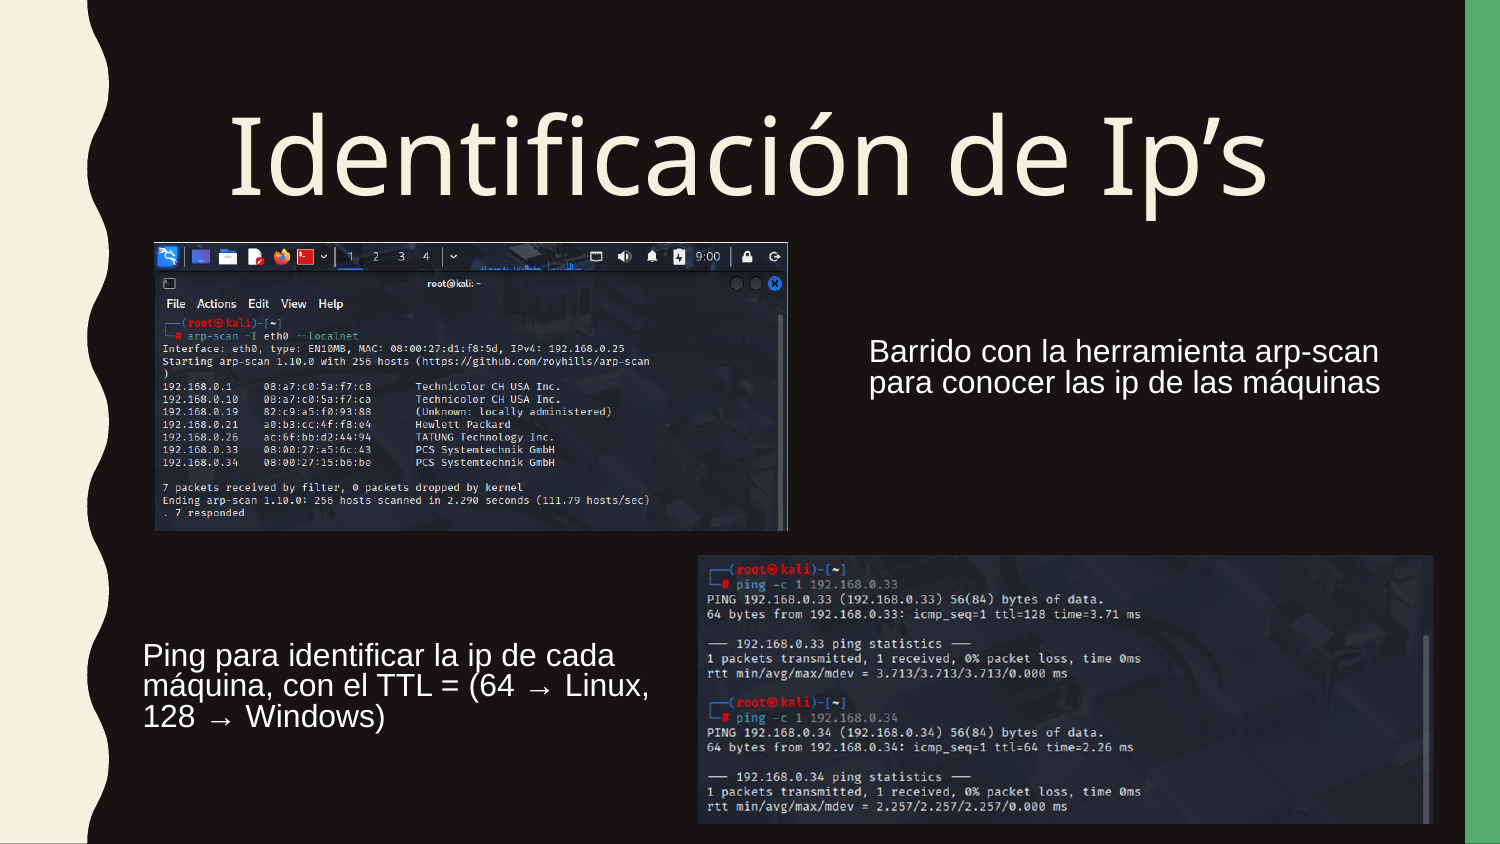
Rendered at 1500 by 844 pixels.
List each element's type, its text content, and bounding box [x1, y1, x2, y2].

picture [698, 555, 1434, 824]
picture [154, 241, 788, 532]
subtitle Barrido con la herramienta arp-scan para conocer las ip de las máquinas [857, 332, 1407, 441]
title Identificación de Ip’s [51, 46, 1449, 225]
subtitle Ping para identificar la ip de cada máquina, con el TTL = (64 → Linux, 128 → Windows) [131, 635, 680, 824]
